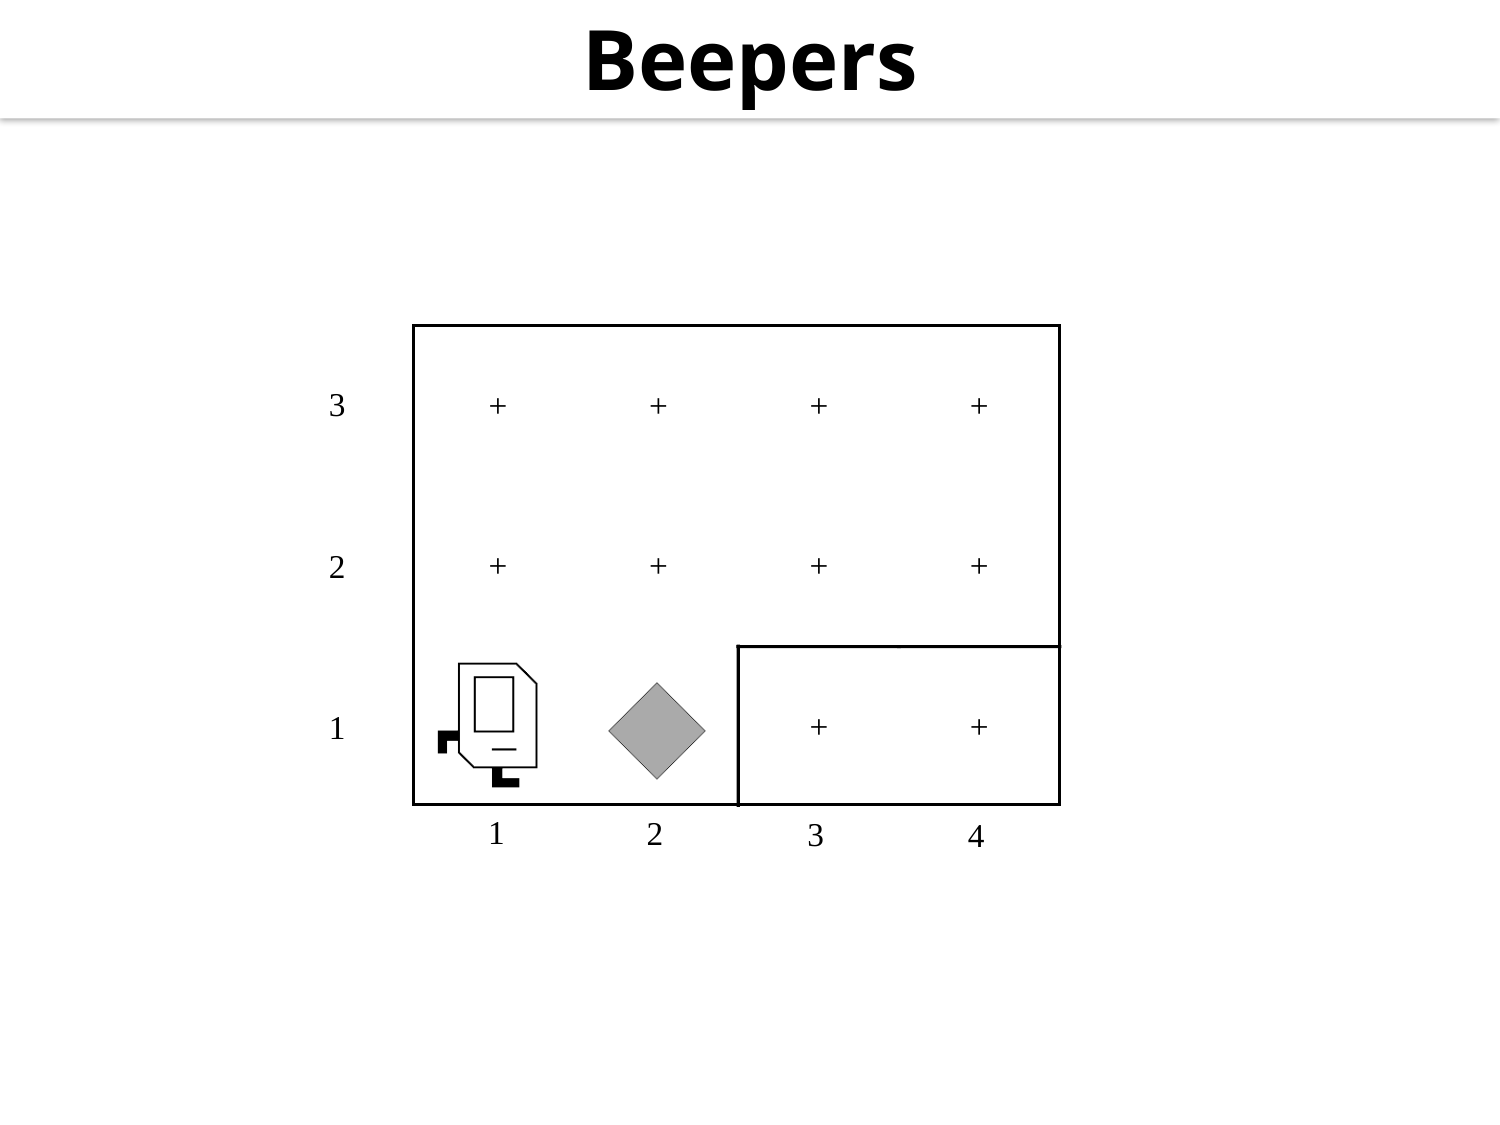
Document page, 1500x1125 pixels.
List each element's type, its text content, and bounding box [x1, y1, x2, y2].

text_box [413, 325, 1060, 378]
text_box Beepers [0, 0, 1500, 122]
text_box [309, 375, 1057, 863]
picture [607, 680, 707, 782]
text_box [427, 654, 559, 794]
